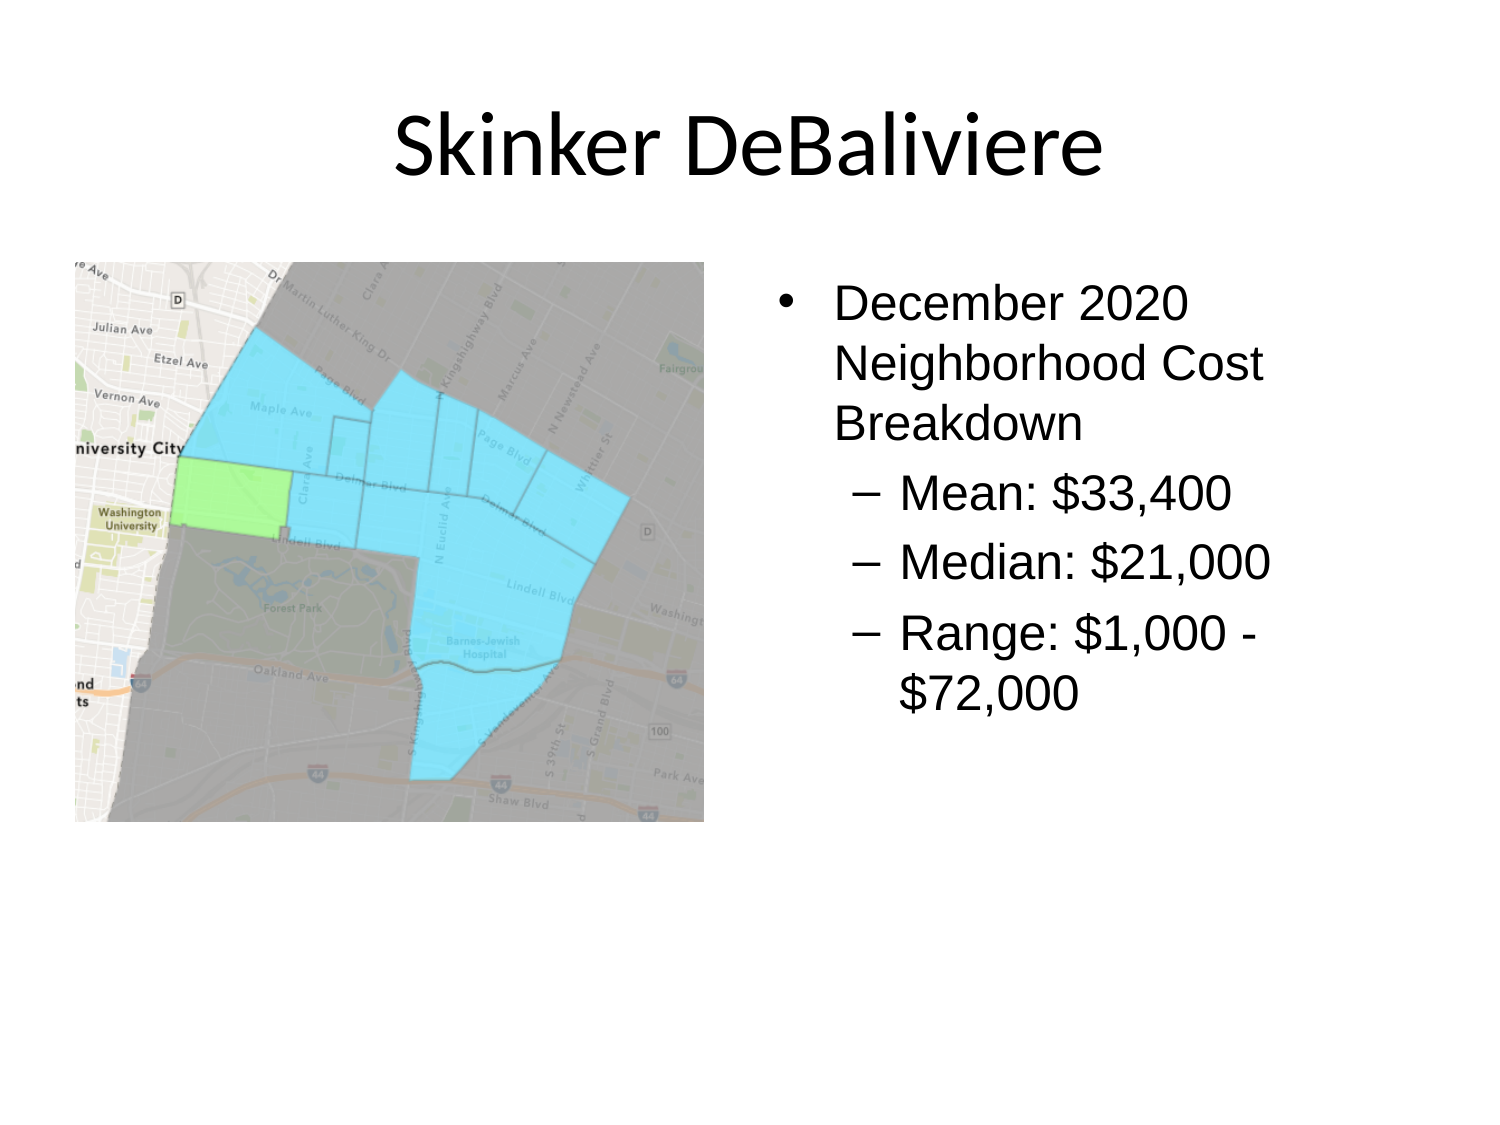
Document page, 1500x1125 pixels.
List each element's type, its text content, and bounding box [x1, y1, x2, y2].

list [74, 262, 704, 823]
title Skinker DeBaliviere [75, 45, 1425, 233]
list December 2020 Neighborhood Cost Breakdown Mean: $33,400 Median: $21,000 Range: $1,000 - $72,000 [762, 262, 1425, 1005]
